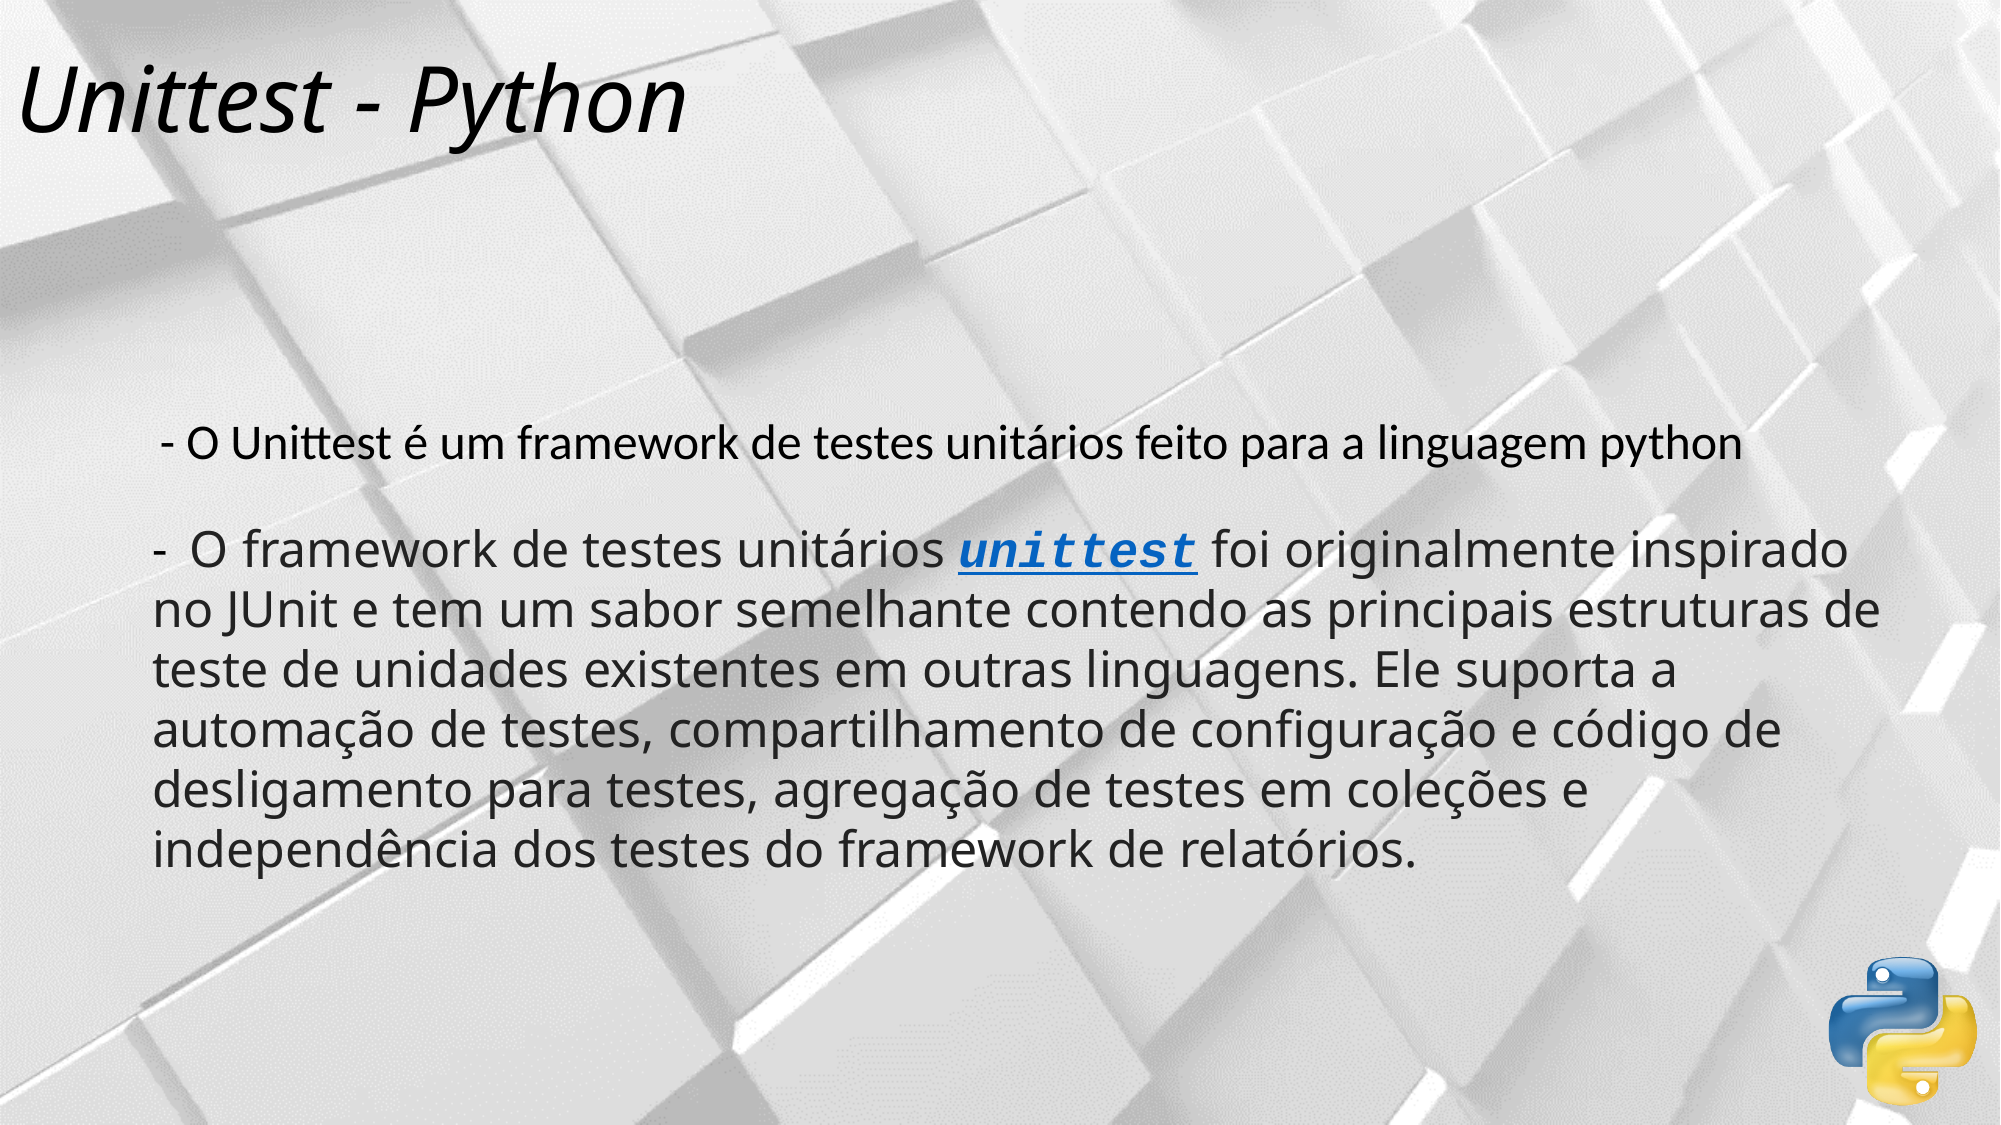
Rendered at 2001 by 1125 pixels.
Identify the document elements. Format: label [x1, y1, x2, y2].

list [1808, 924, 2000, 1125]
picture [0, 0, 2000, 1125]
